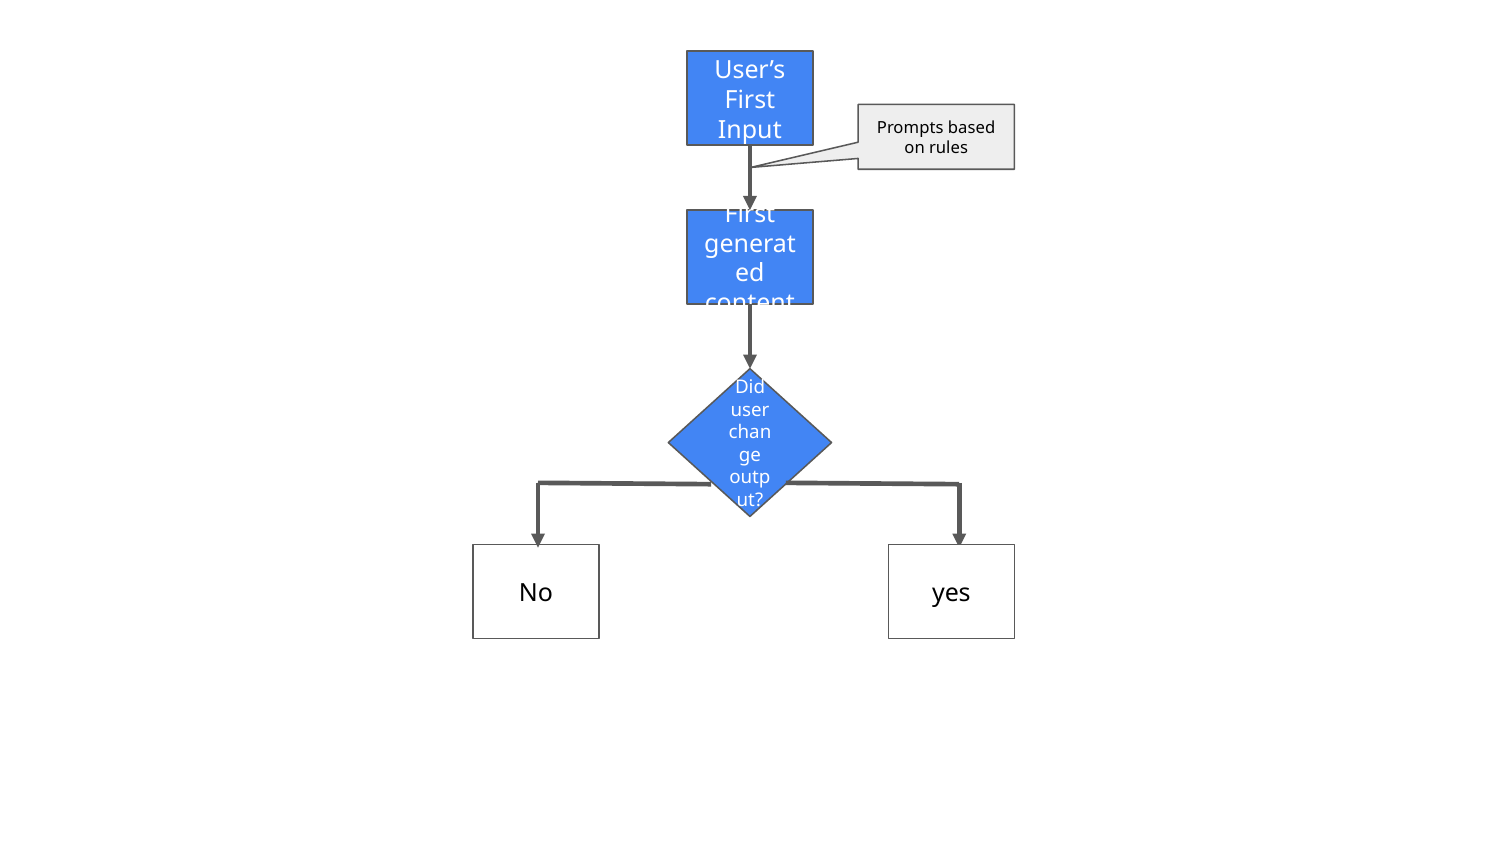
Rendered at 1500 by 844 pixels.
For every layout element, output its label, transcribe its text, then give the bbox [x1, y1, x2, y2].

text_box No [473, 544, 599, 639]
text_box User’s First Input [686, 51, 813, 146]
text_box yes [888, 544, 1015, 639]
text_box First generated content [686, 209, 813, 304]
text_box Prompts based on rules [754, 104, 1015, 170]
text_box Did user change output? [668, 371, 832, 517]
